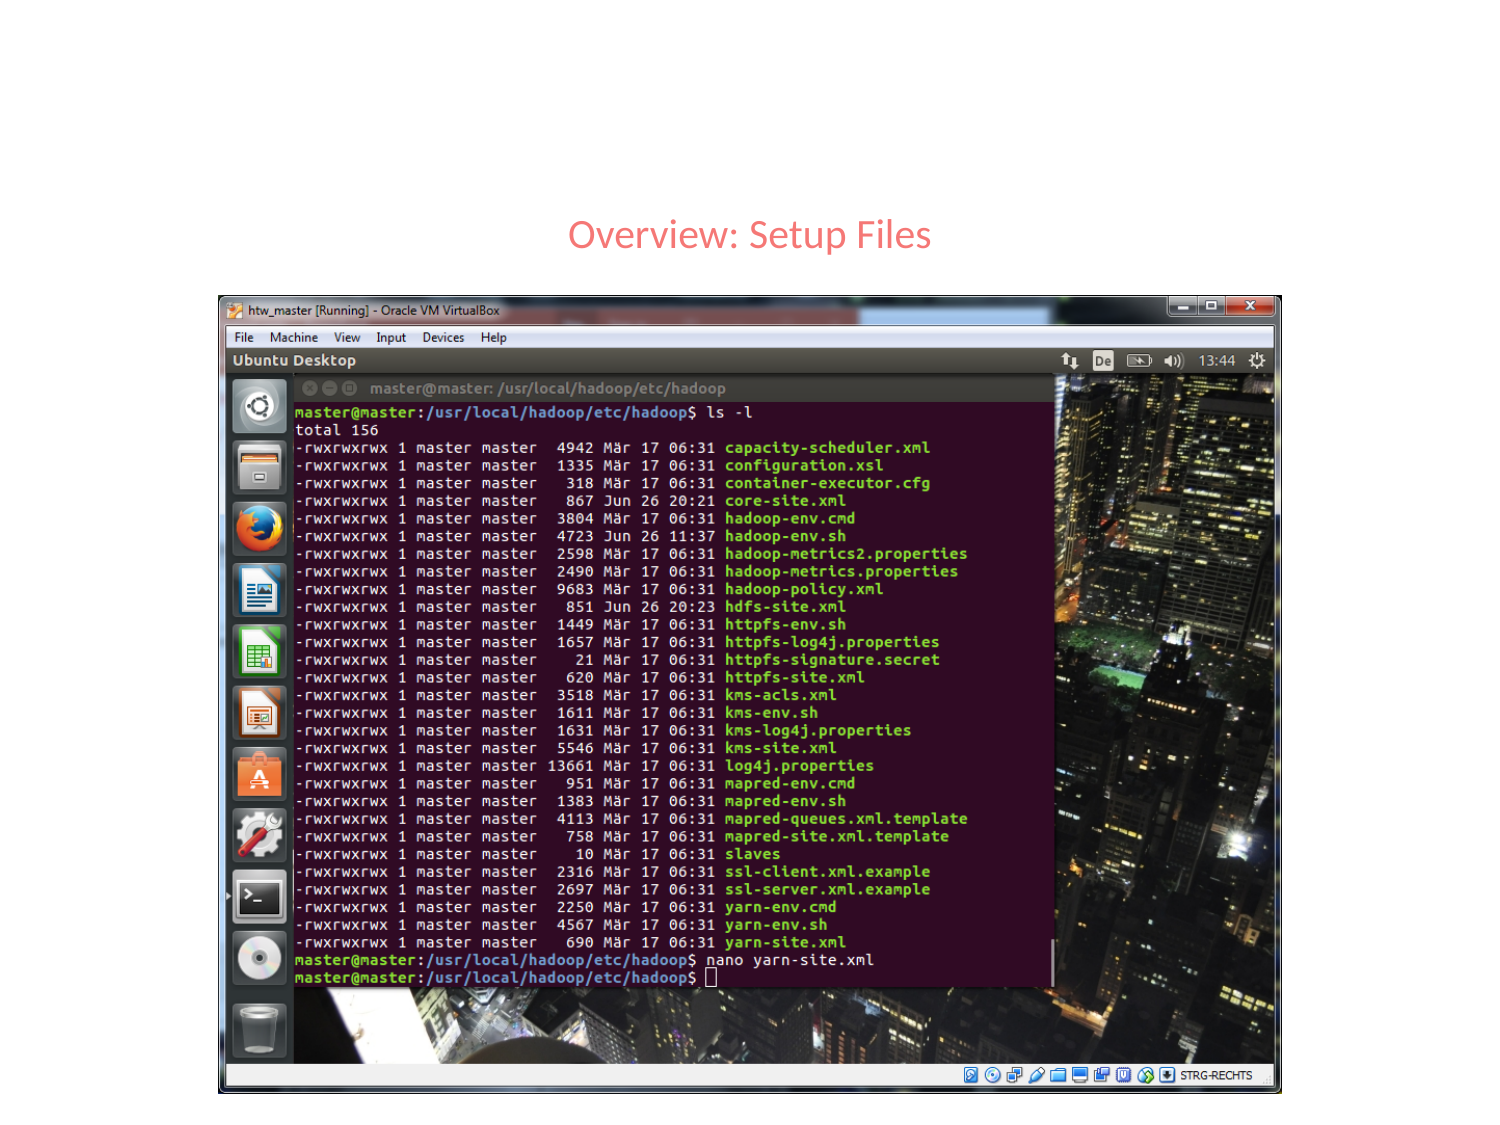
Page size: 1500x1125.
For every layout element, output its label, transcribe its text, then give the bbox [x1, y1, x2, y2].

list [218, 294, 1282, 1094]
title Overview: Setup Files [75, 172, 1425, 291]
